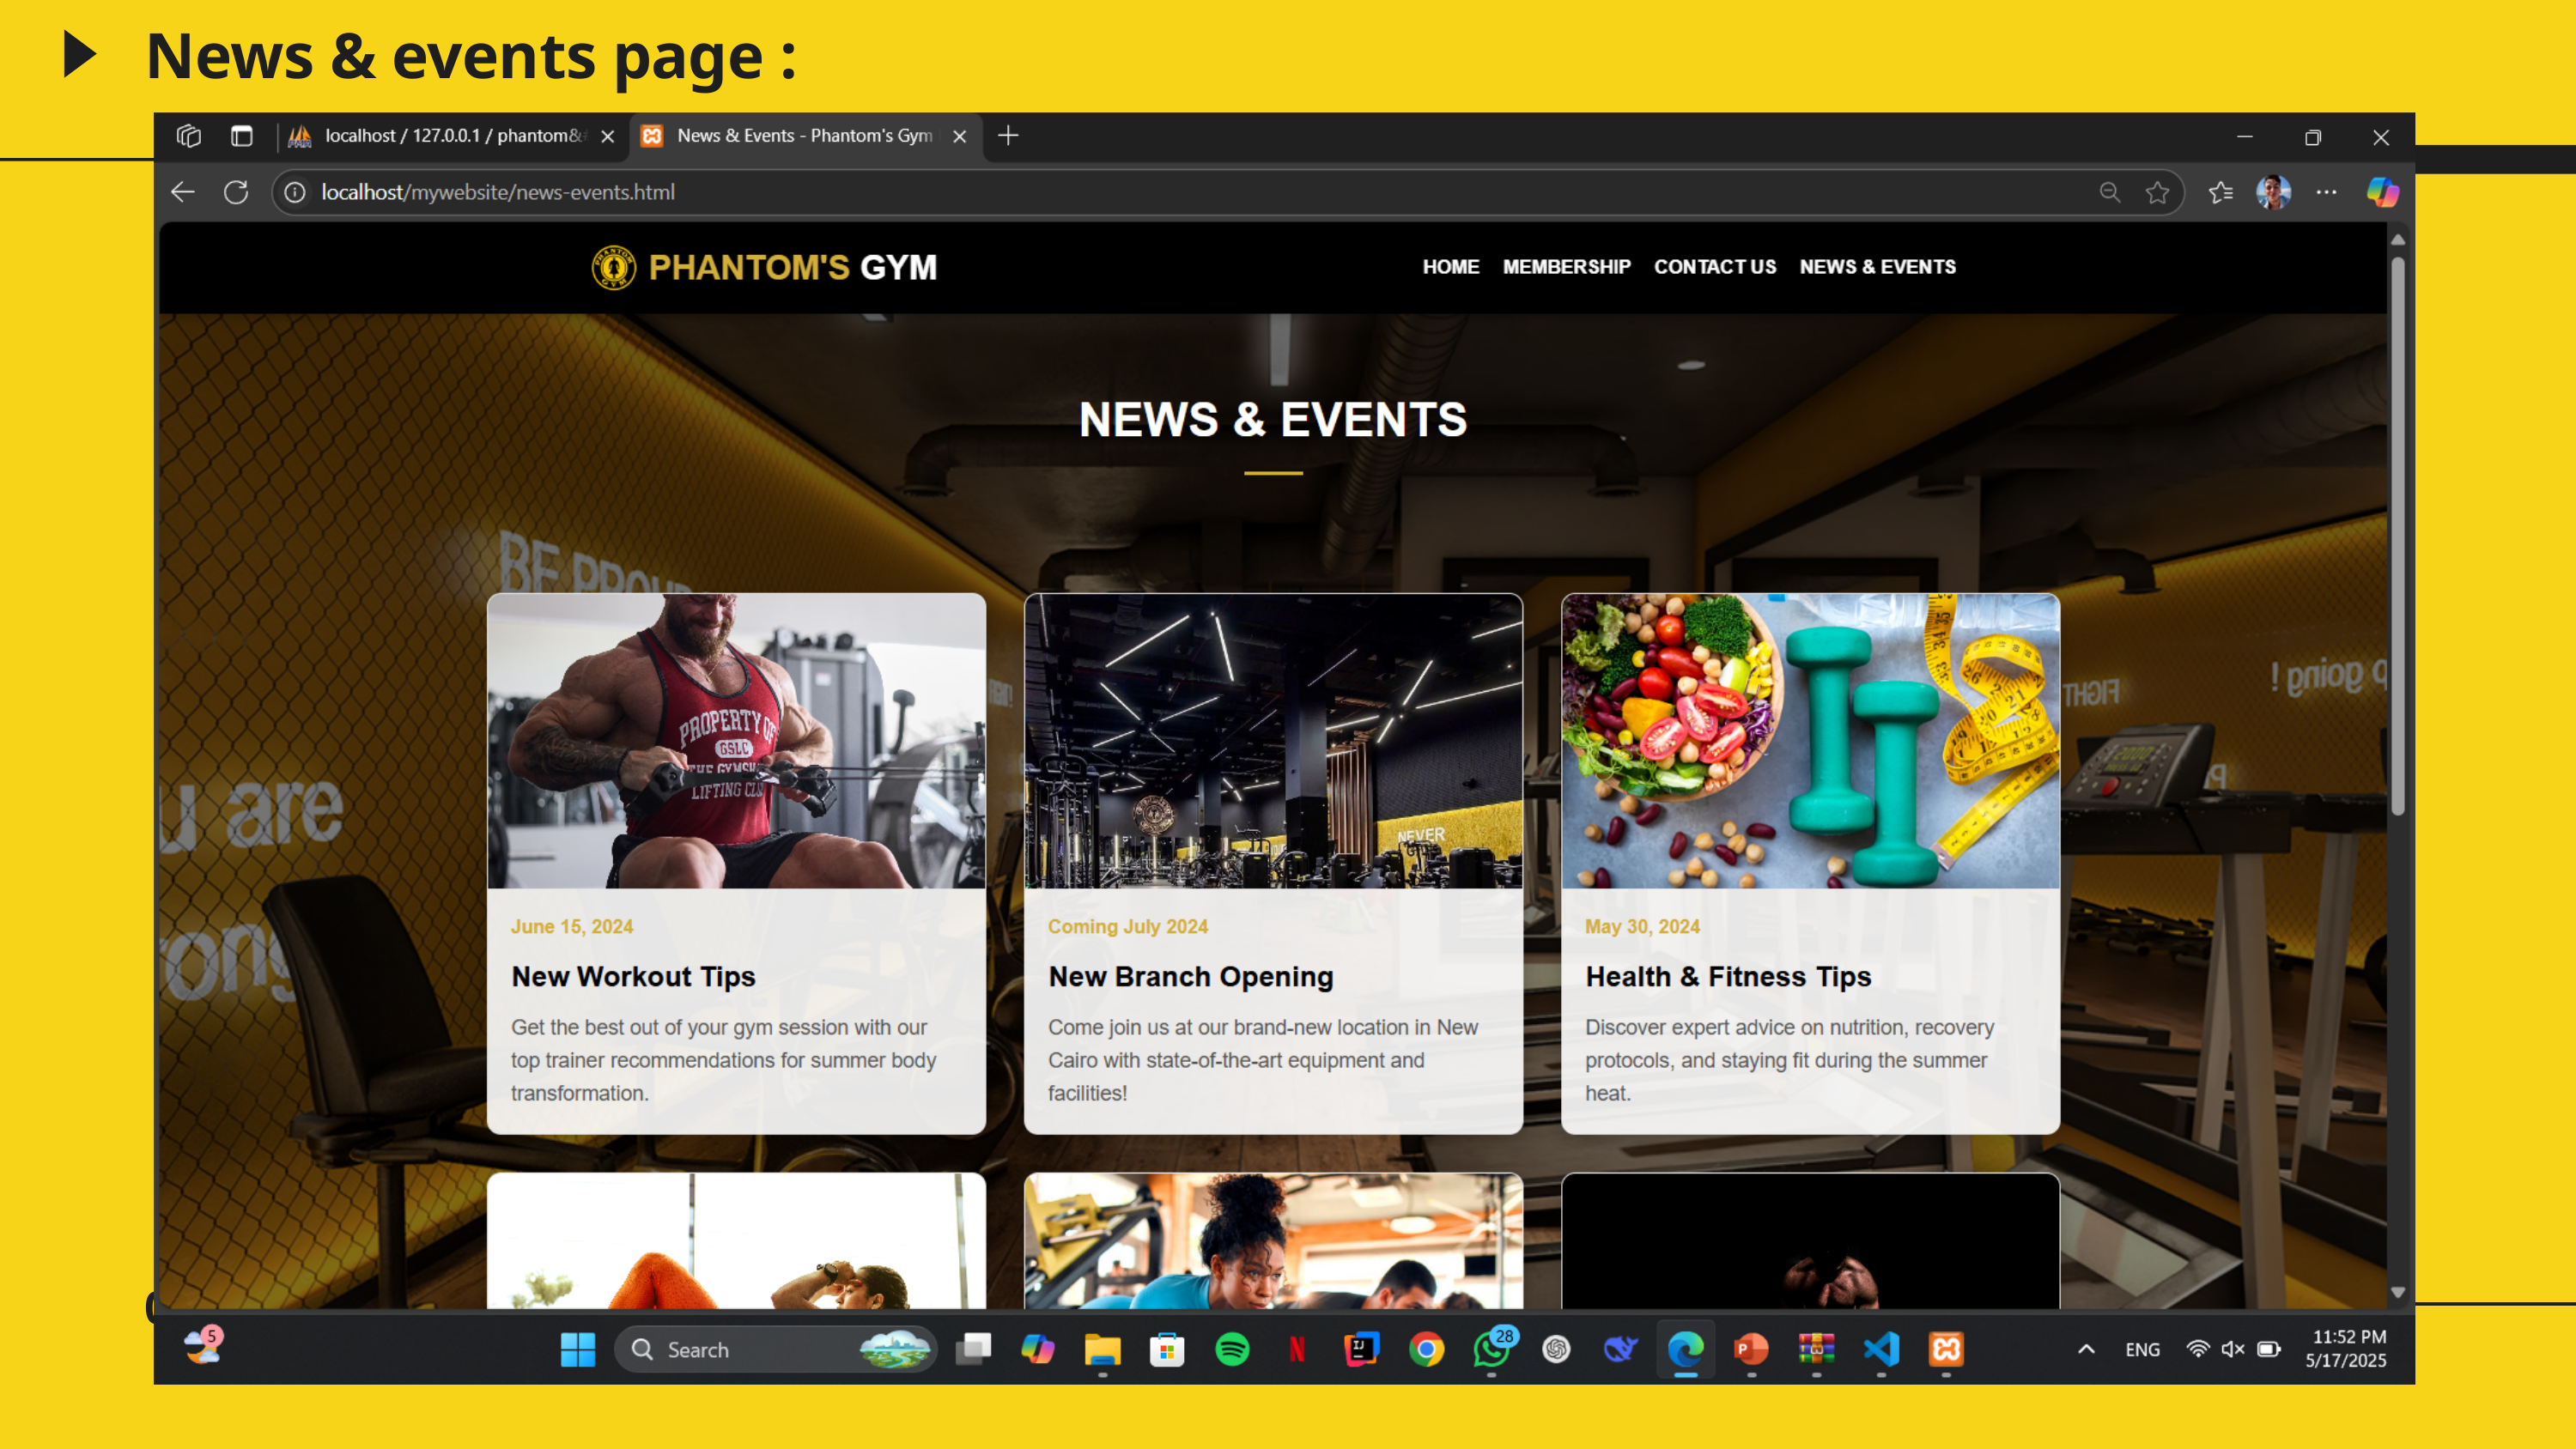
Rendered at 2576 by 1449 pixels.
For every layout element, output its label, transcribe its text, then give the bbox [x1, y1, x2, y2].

text_box [2417, 144, 2576, 174]
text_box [0, 146, 140, 173]
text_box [56, 37, 106, 70]
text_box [144, 9, 1194, 633]
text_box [2417, 1290, 2576, 1317]
text_box 08 [144, 1269, 149, 1333]
picture [154, 112, 2415, 1385]
